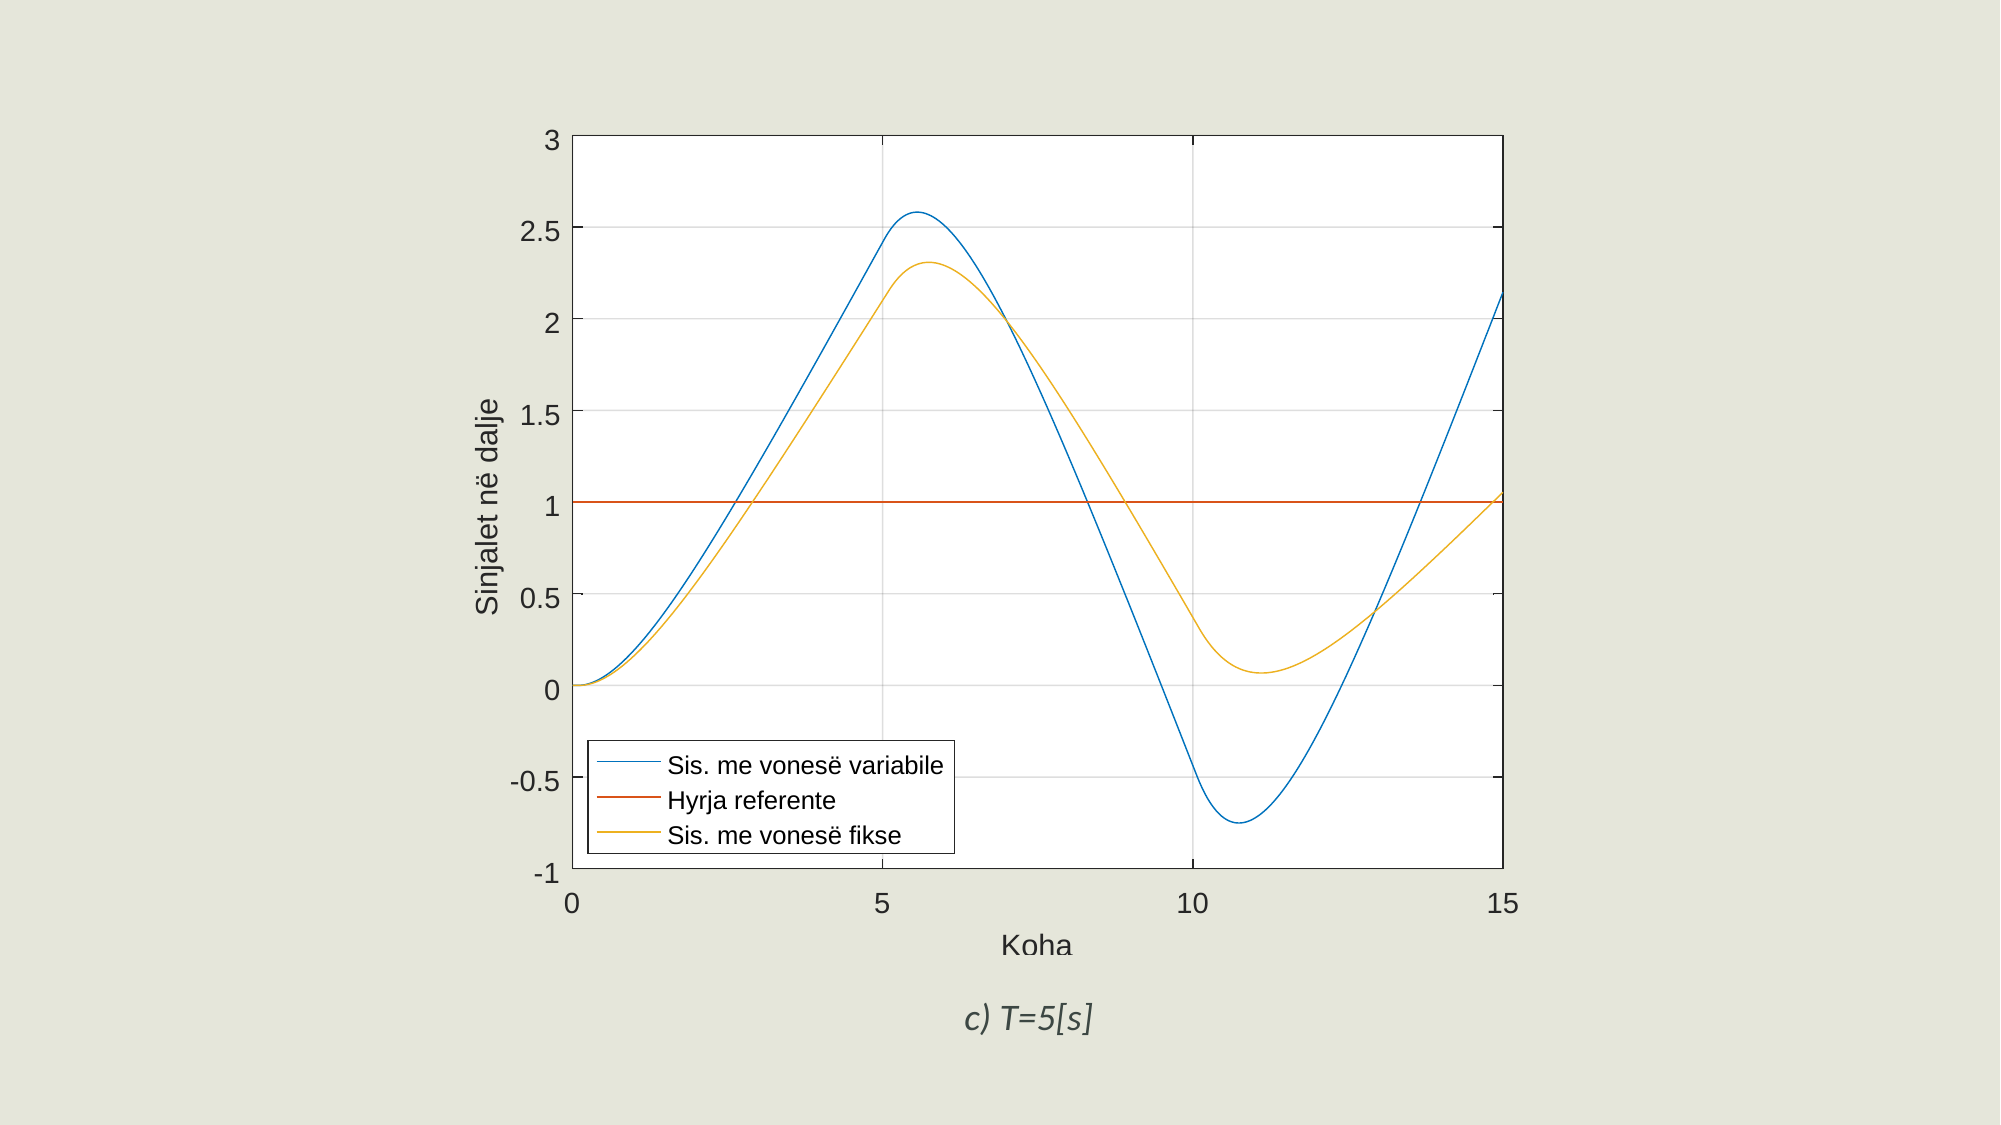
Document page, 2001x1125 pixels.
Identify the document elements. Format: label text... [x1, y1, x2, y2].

text_box c) T=5[s] [949, 985, 1108, 1046]
picture [464, 119, 1518, 955]
